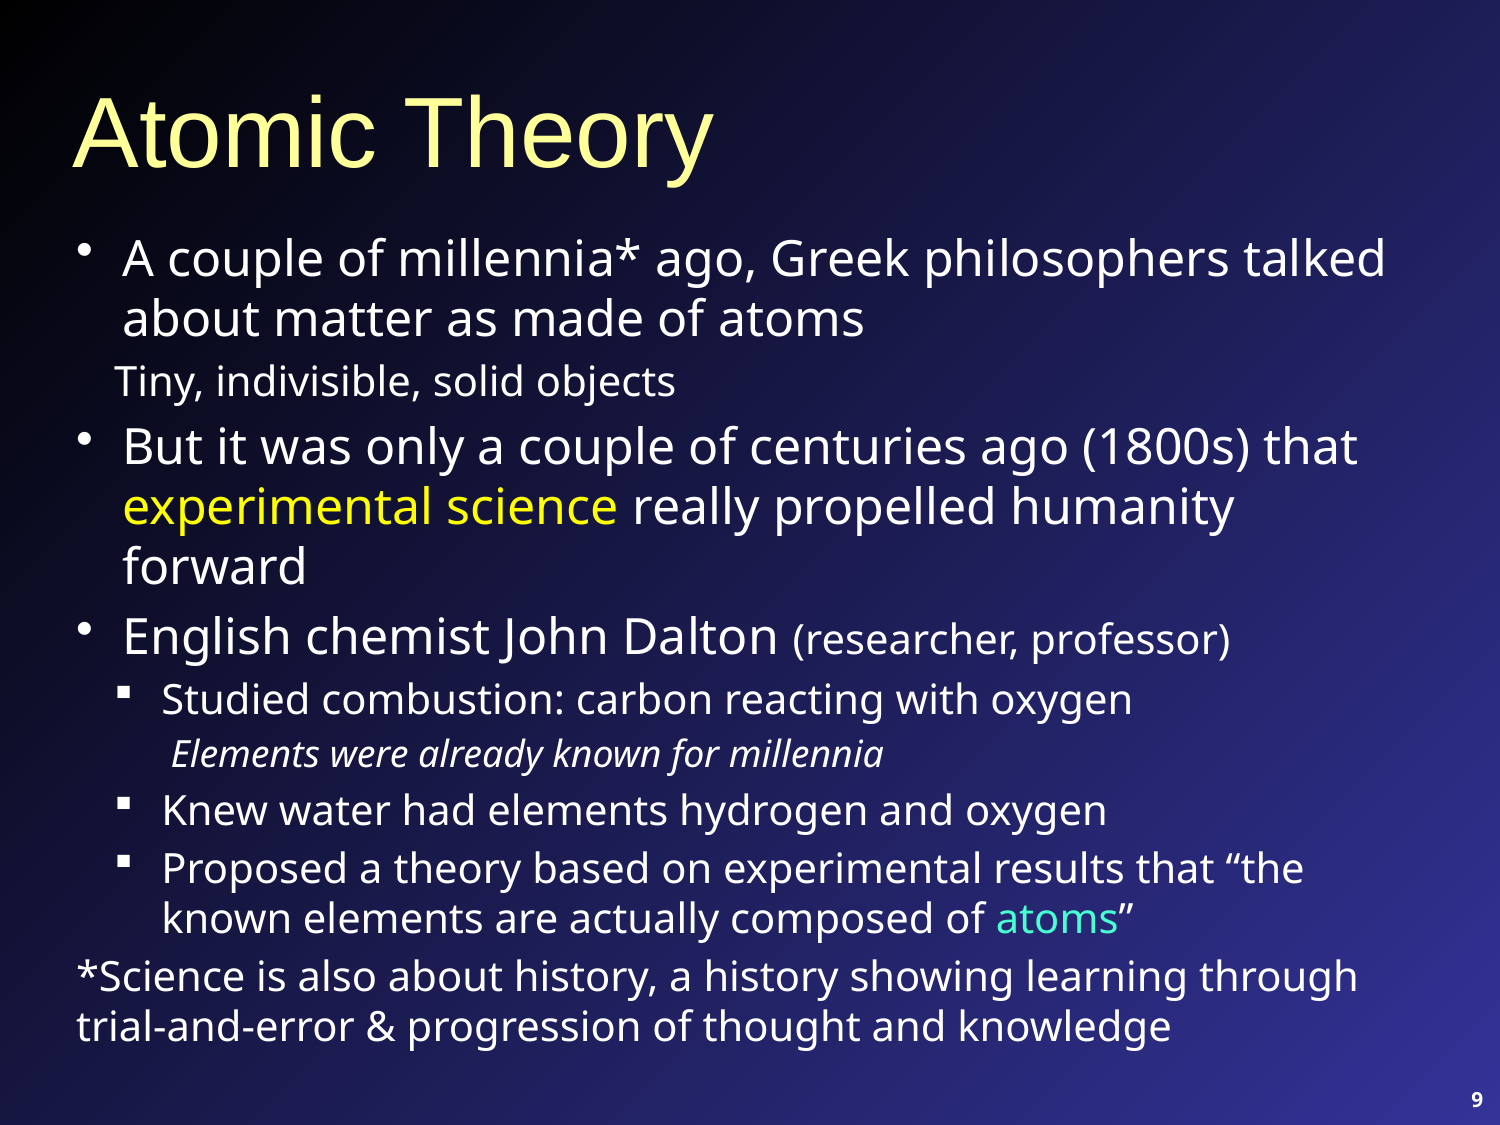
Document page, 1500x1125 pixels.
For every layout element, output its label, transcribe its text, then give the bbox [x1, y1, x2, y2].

title Atomic Theory [57, 59, 1440, 197]
slide_number 9 [1438, 1074, 1499, 1125]
list A couple of millennia* ago, Greek philosophers talked about matter as made of atoms Tiny, indivisible, solid objects But it was only a couple of centuries ago (1800s) that experimental science really propelled humanity forward English chemist John Dalton (researcher, professor) Studied combustion: carbon reacting with oxygen Elements were already known for millennia Knew water had elements hydrogen and oxygen Proposed a theory based on experimental results that “the known elements are actually composed of atoms” *Science is also about history, a history showing learning through trial-and-error & progression of thought and knowledge [60, 218, 1438, 1075]
